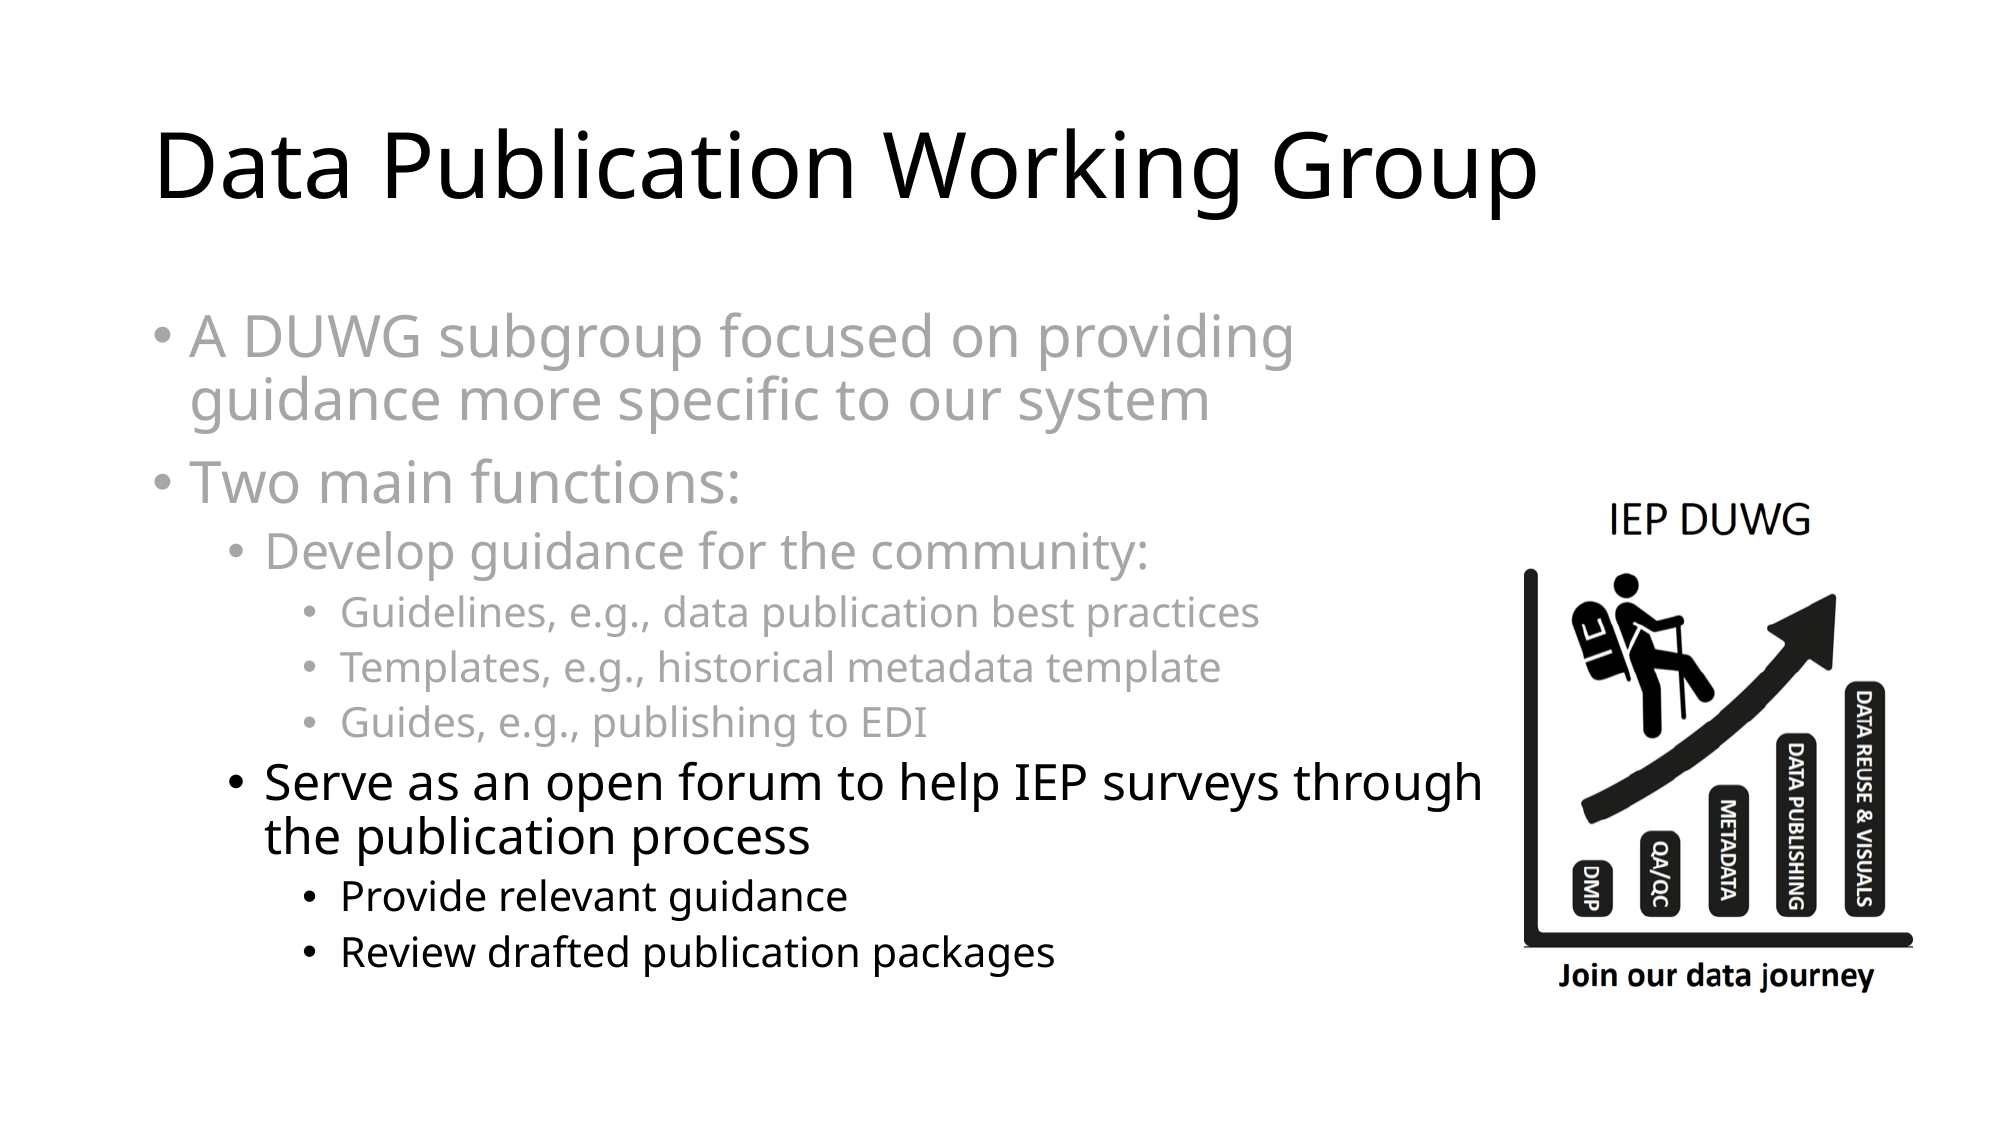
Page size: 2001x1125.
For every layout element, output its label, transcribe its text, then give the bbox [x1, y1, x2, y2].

list A DUWG subgroup focused on providing guidance more specific to our system Two main functions: Develop guidance for the community: Guidelines, e.g., data publication best practices Templates, e.g., historical metadata template Guides, e.g., publishing to EDI Serve as an open forum to help IEP surveys through the publication process Provide relevant guidance Review drafted publication packages [137, 299, 1543, 1014]
picture [1492, 477, 1948, 1014]
title Data Publication Working Group [137, 59, 1863, 278]
